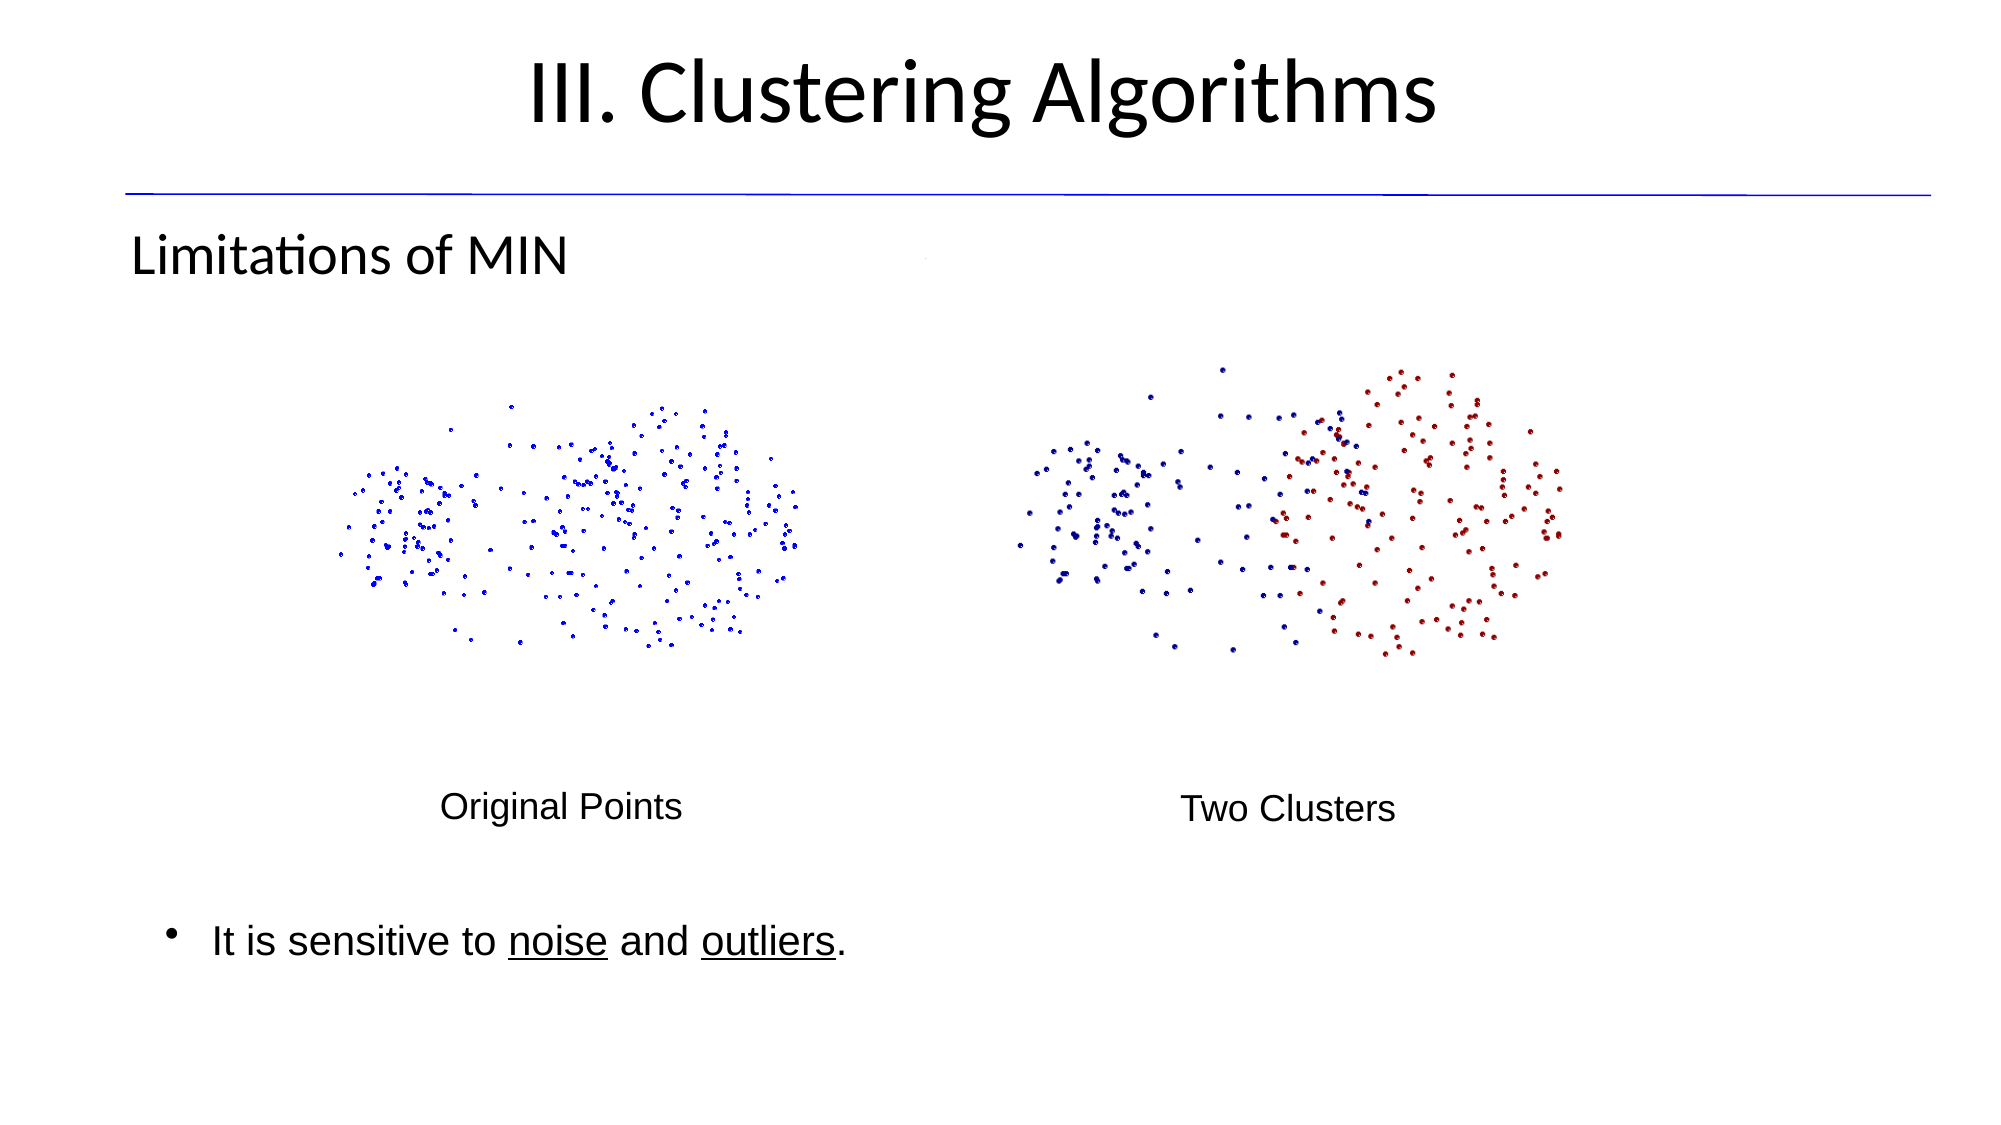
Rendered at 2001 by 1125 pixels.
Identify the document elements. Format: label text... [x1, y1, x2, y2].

text_box It is sensitive to noise and outliers. [149, 906, 1188, 971]
text_box Original Points [425, 774, 900, 835]
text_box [925, 258, 1641, 837]
title Limitations of MIN [116, 210, 1476, 302]
text_box III. Clustering Algorithms [131, 12, 1857, 150]
picture [260, 312, 851, 756]
